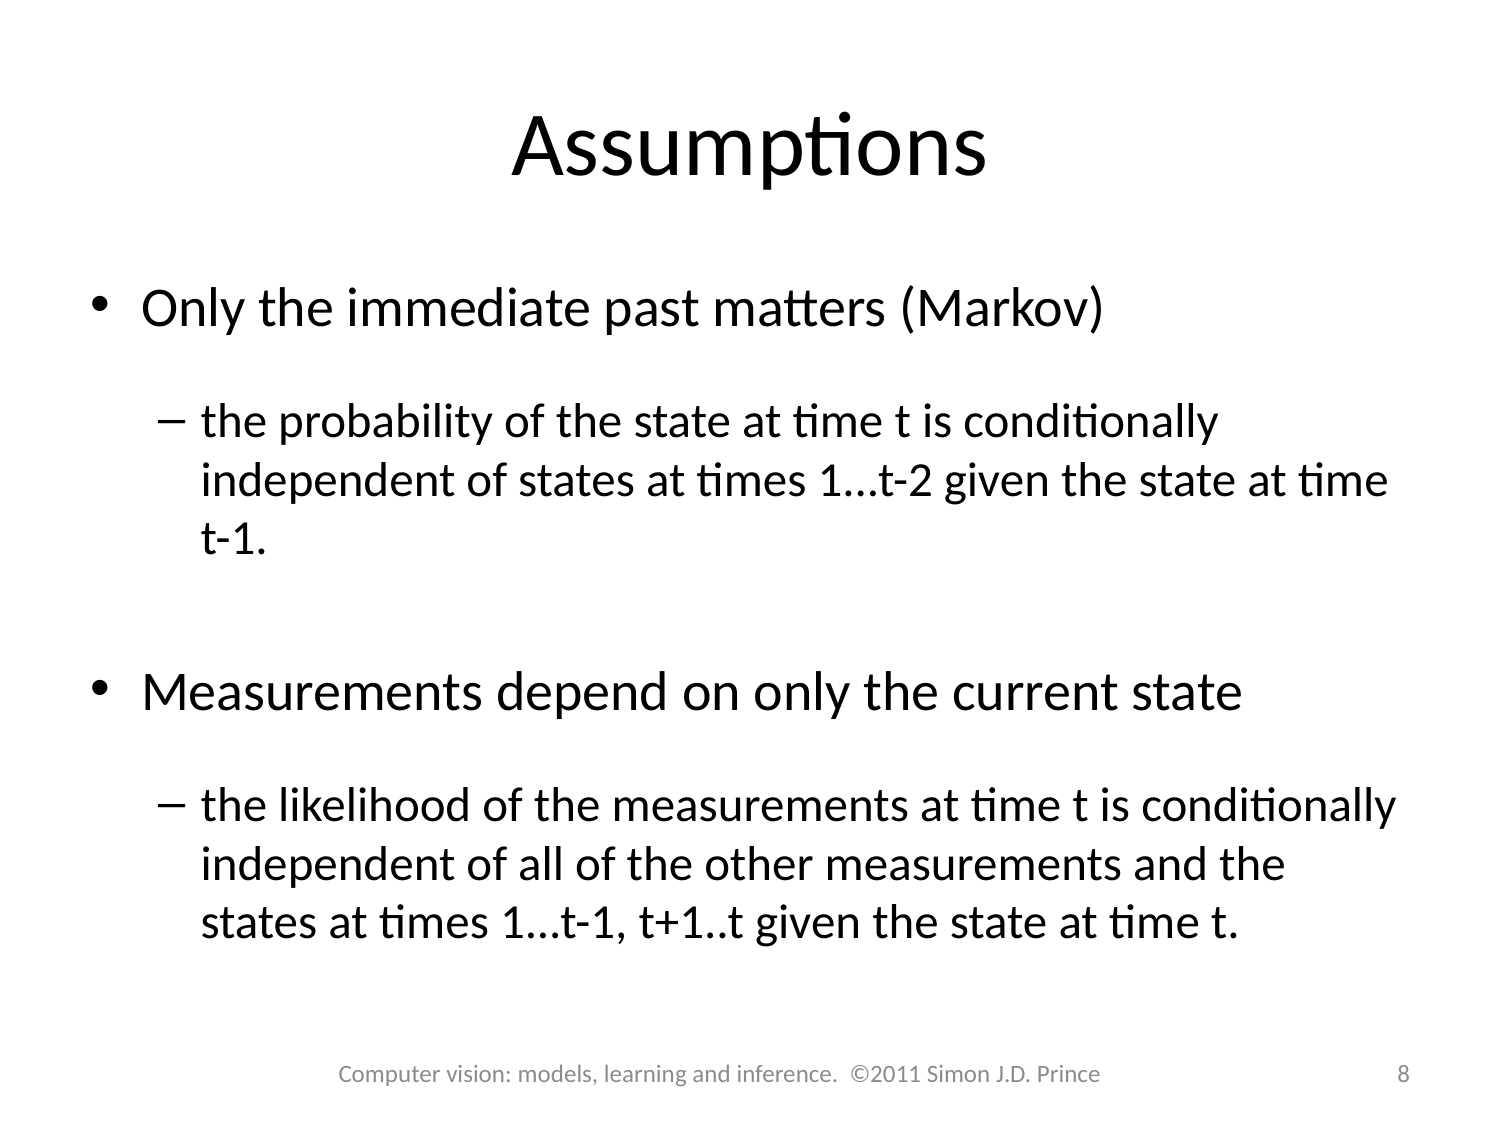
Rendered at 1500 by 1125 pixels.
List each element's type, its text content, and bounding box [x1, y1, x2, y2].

text_box Computer vision: models, learning and inference. ©2011 Simon J.D. Prince [301, 1042, 1140, 1103]
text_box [272, 195, 927, 400]
list Only the immediate past matters (Markov) the probability of the state at time t is conditionally independent of states at times 1...t-2 given the state at time t-1. Measurements depend on only the current state the likelihood of the measurements at time t is conditionally independent of all of the other measurements and the states at times 1...t-1, t+1..t given the state at time t. [75, 262, 1425, 1005]
text_box Assumptions [74, 45, 1425, 233]
text_box 8 [1140, 1042, 1425, 1103]
